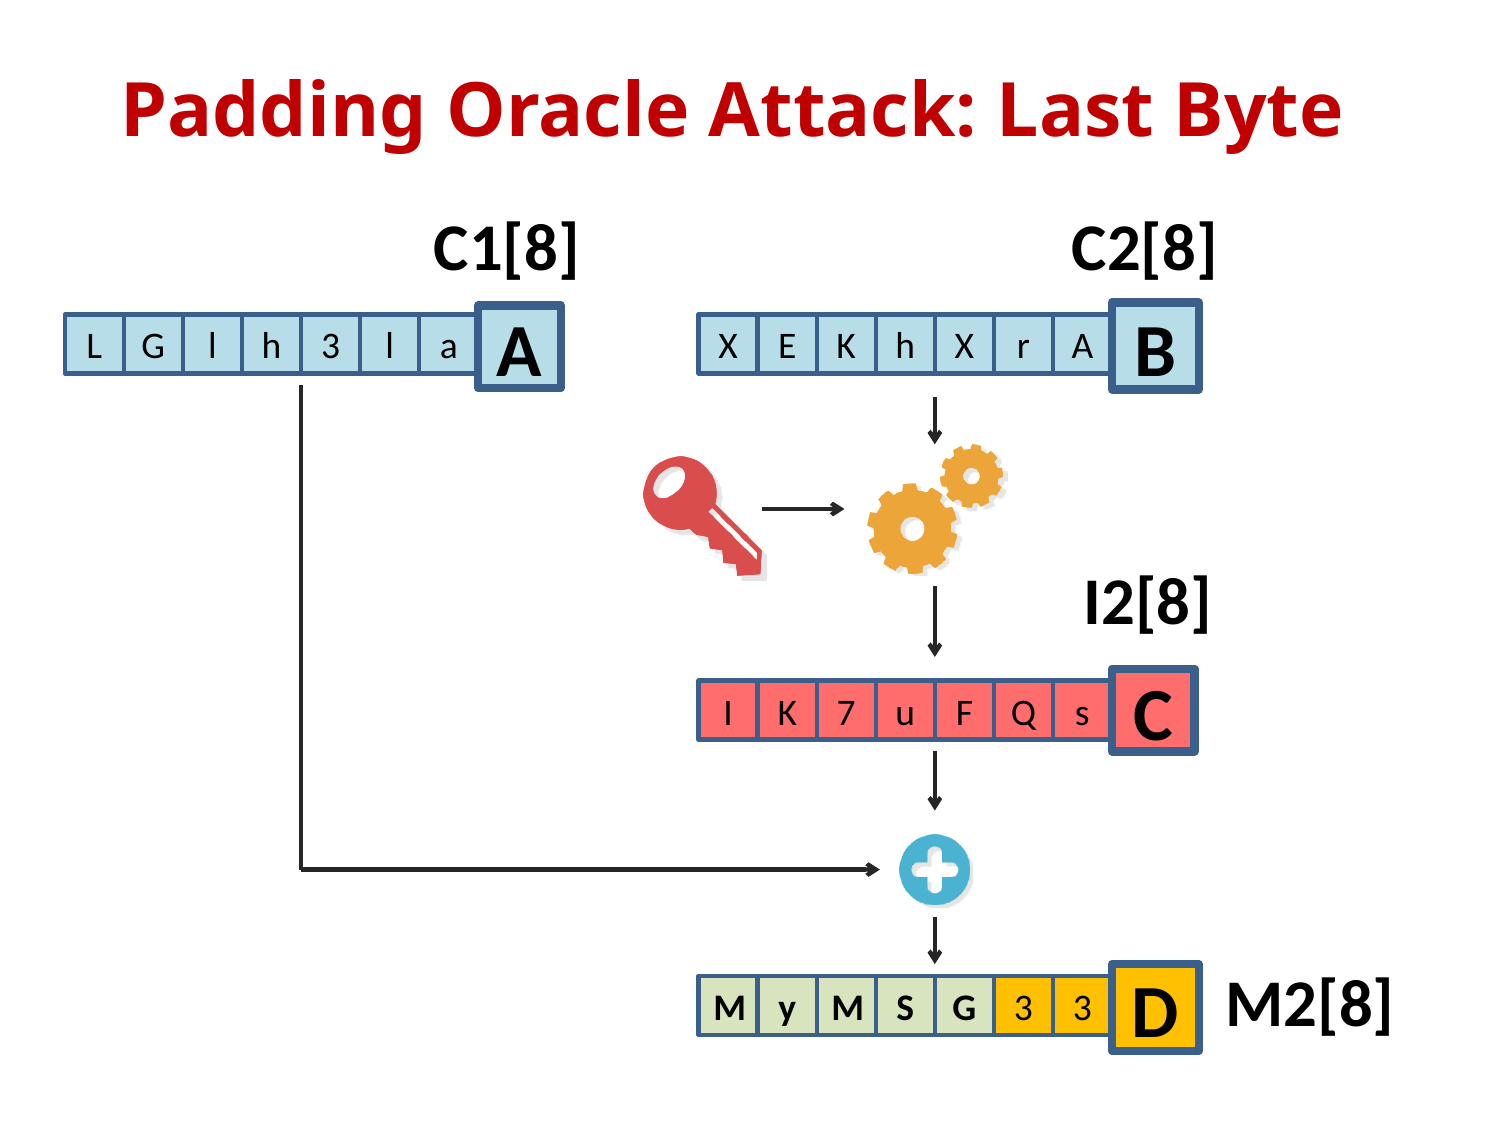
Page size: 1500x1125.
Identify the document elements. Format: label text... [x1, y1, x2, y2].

picture [866, 444, 1003, 574]
text_box I2[8] [1068, 550, 1247, 646]
text_box Padding Oracle Attack: Last Byte [100, 54, 1365, 160]
text_box M2[8] [1210, 952, 1424, 1047]
picture [899, 834, 971, 906]
text_box C2[8] [1057, 196, 1235, 291]
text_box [698, 963, 1200, 1052]
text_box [698, 668, 1195, 752]
picture [643, 455, 762, 576]
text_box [64, 305, 562, 389]
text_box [698, 302, 1200, 390]
text_box C1[8] [419, 196, 597, 291]
